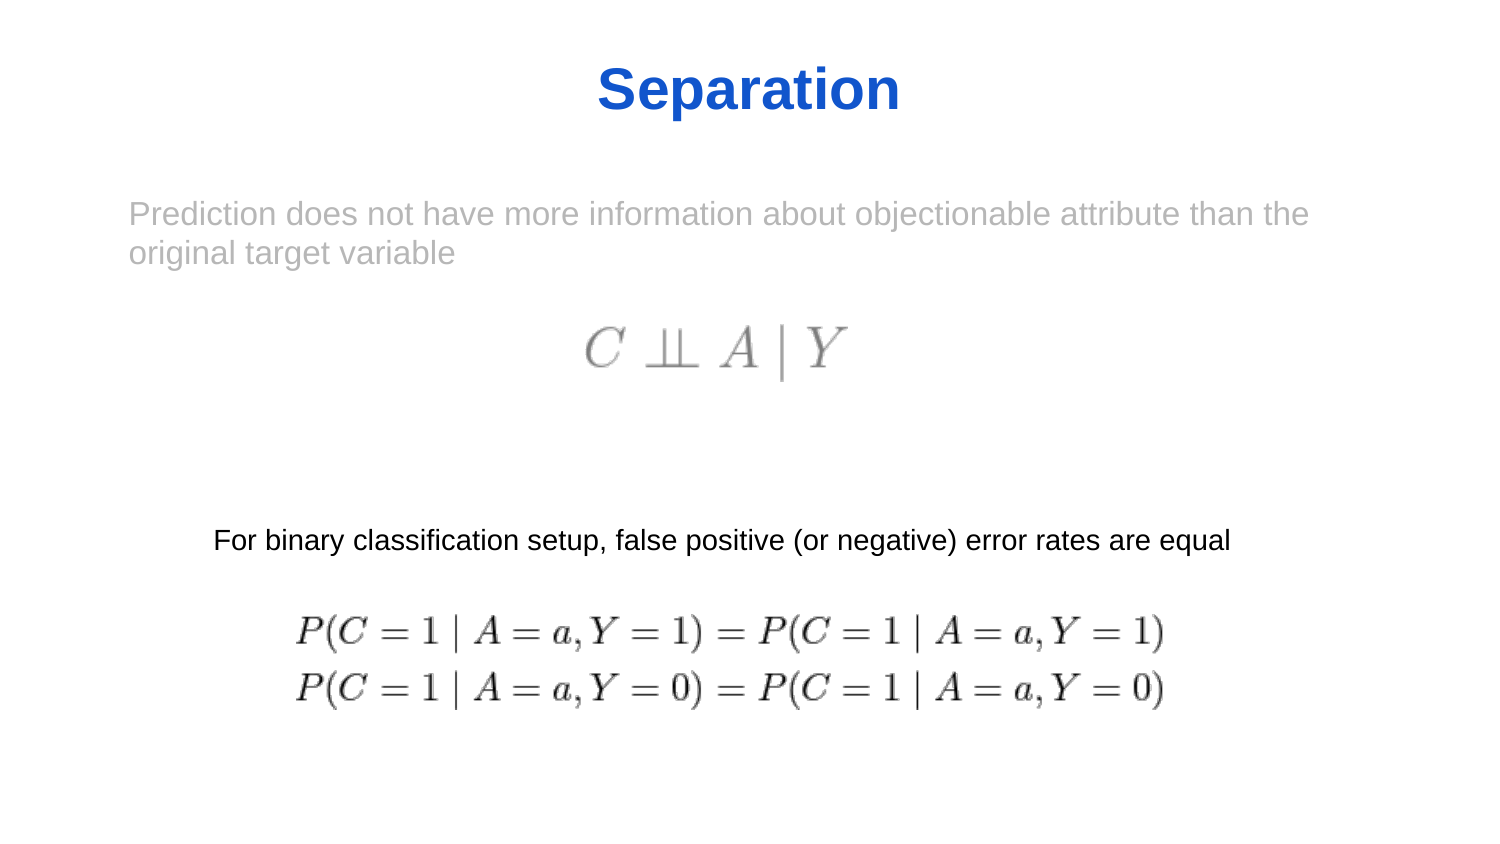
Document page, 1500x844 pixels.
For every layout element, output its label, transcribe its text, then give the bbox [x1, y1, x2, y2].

text_box For binary classification setup, false positive (or negative) error rates are equal [120, 506, 1326, 572]
title Separation [51, 35, 1449, 130]
picture [296, 613, 1164, 710]
text_box Prediction does not have more information about objectionable attribute than the original target variable [113, 176, 1347, 287]
picture [584, 324, 848, 382]
